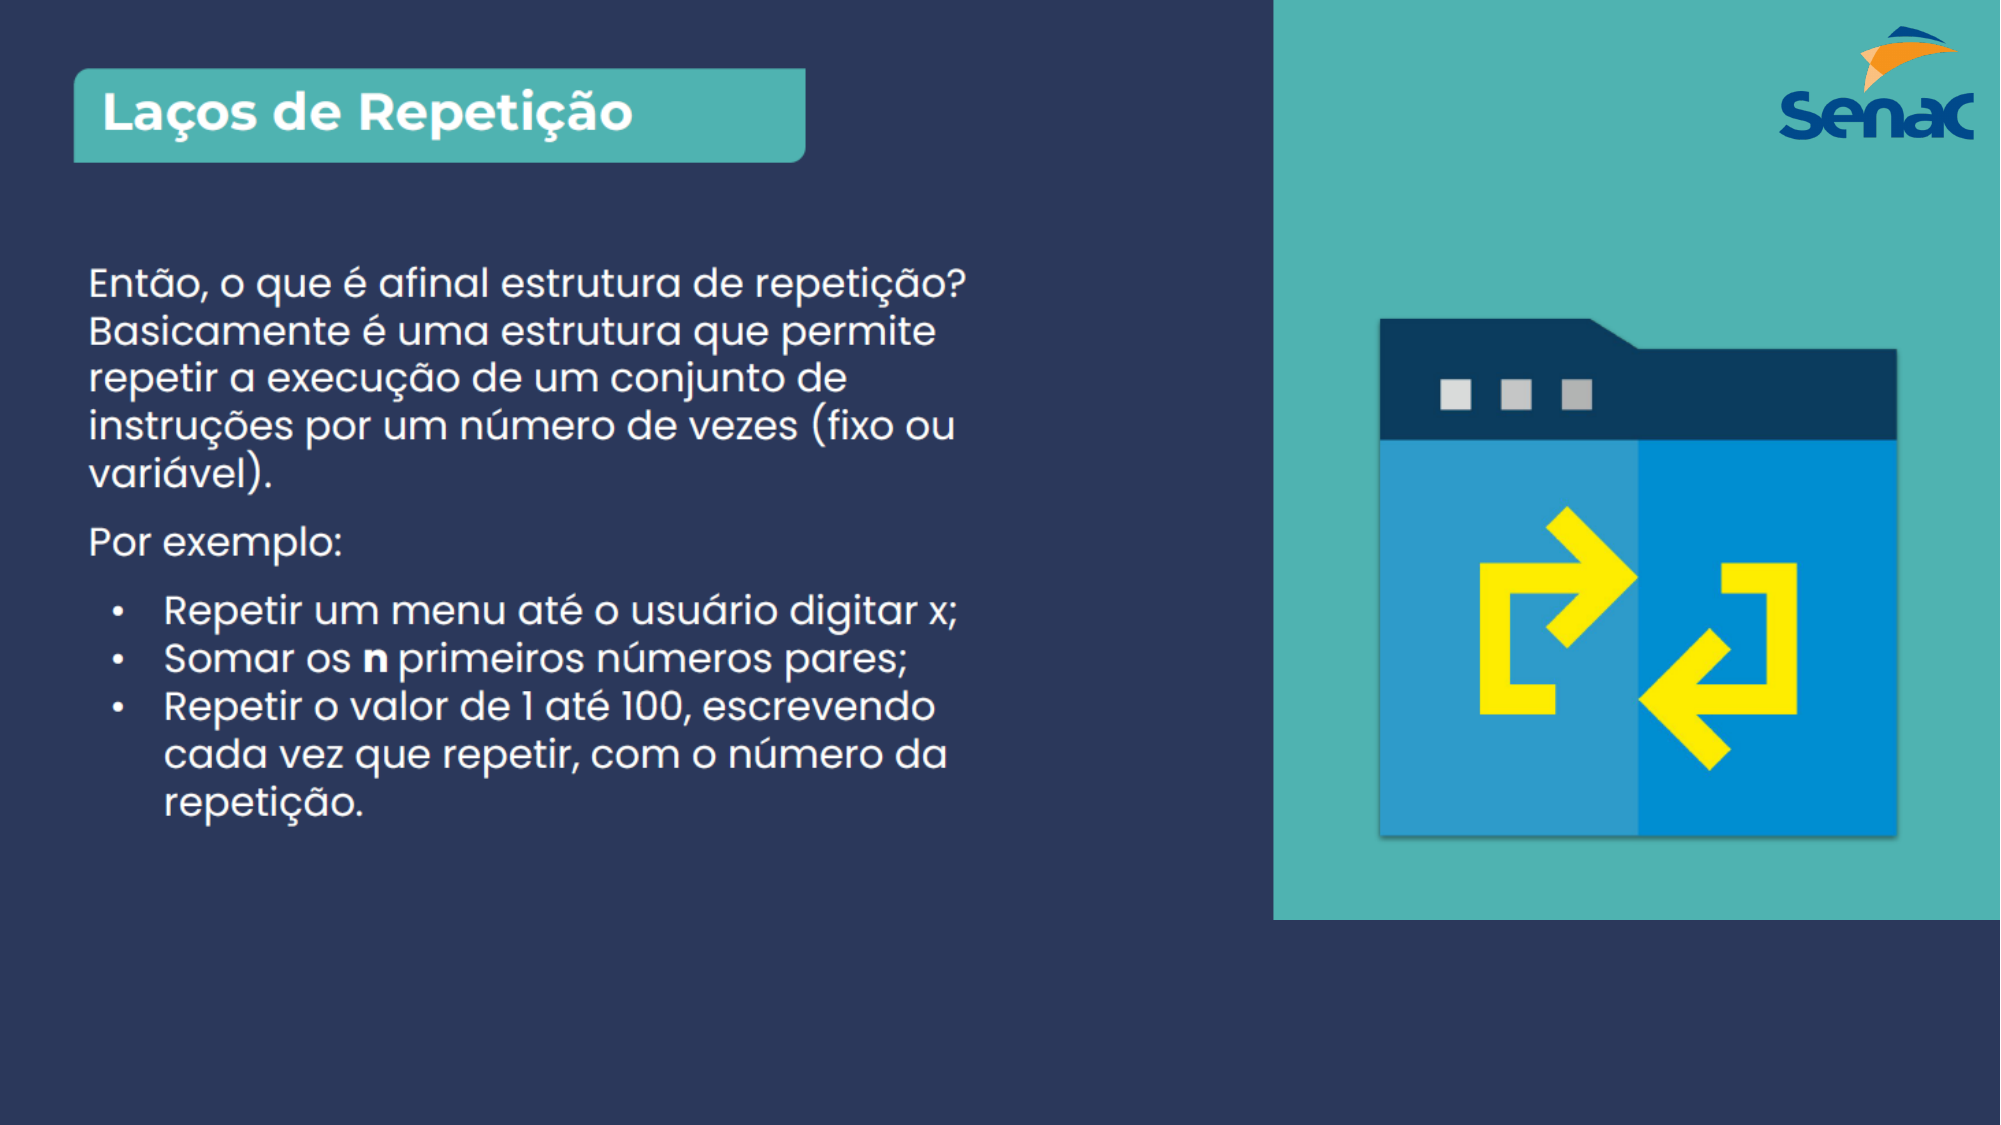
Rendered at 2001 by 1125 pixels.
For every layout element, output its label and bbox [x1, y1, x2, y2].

picture [0, 0, 2000, 921]
